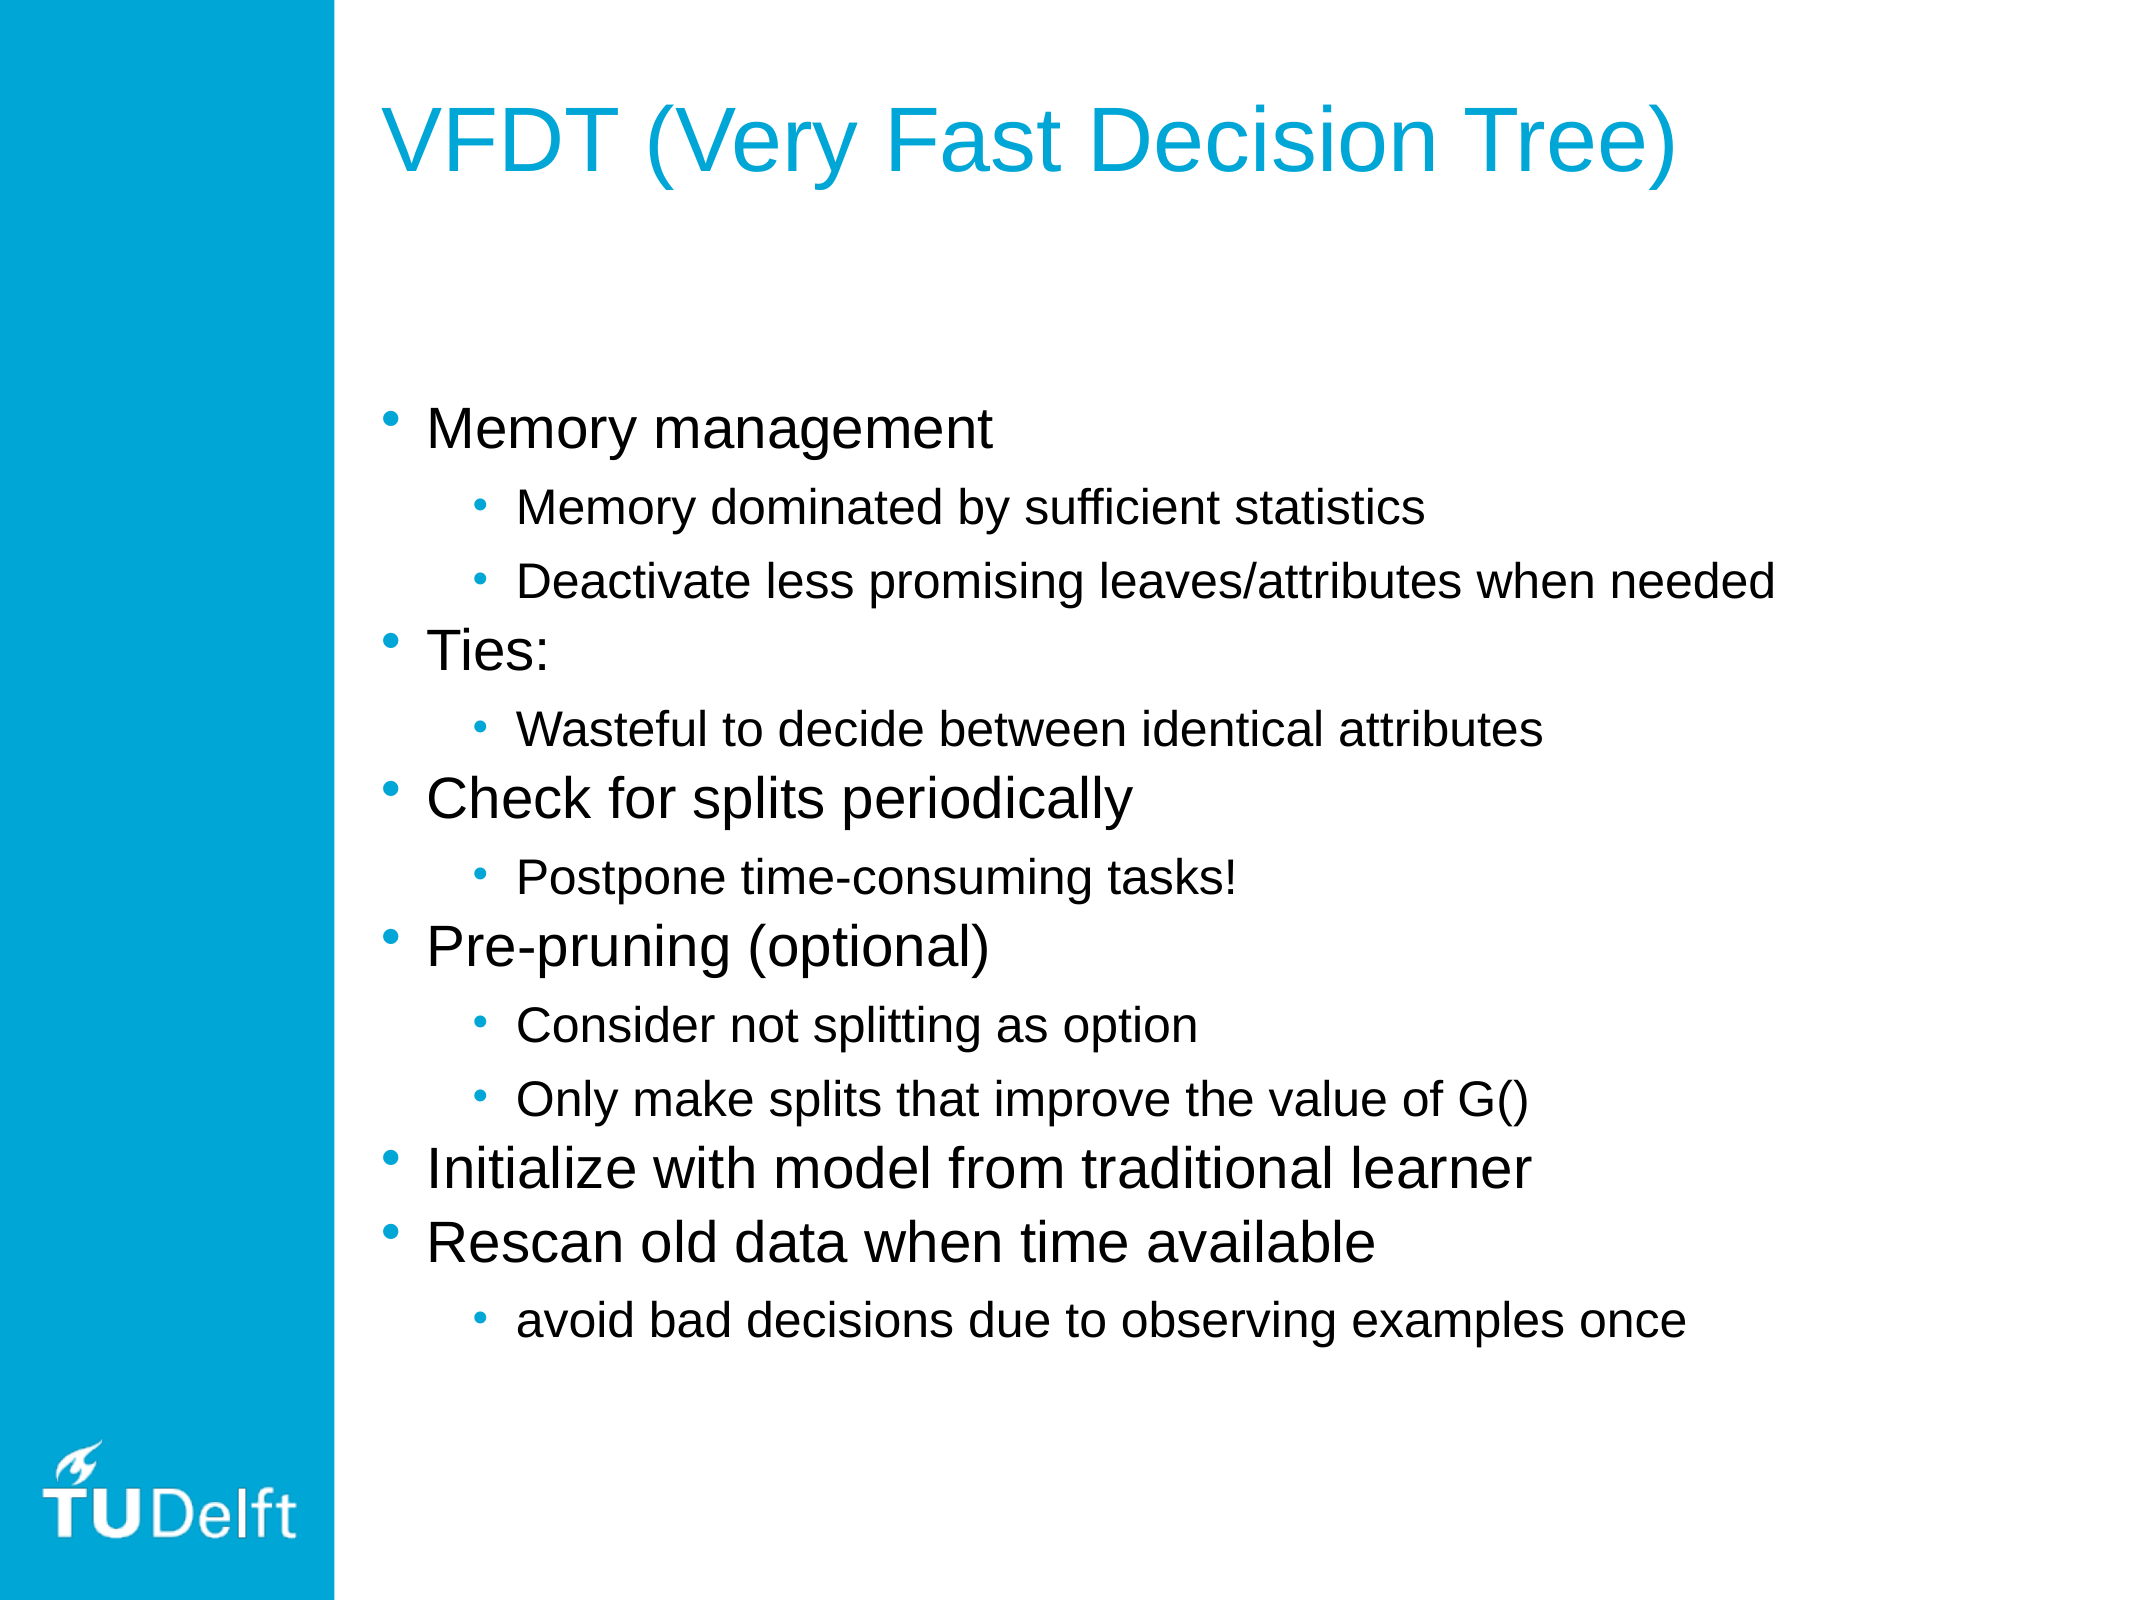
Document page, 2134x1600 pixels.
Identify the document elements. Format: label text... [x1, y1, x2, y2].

title VFDT (Very Fast Decision Tree) [381, 79, 2024, 328]
list Memory management Memory dominated by sufficient statistics Deactivate less promising leaves/attributes when needed Ties: Wasteful to decide between identical attributes Check for splits periodically Postpone time-consuming tasks! Pre-pruning (optional) Consider not splitting as option Only make splits that improve the value of G() Initialize with model from traditional learner Rescan old data when time available avoid bad decisions due to observing examples once [381, 386, 2024, 1509]
